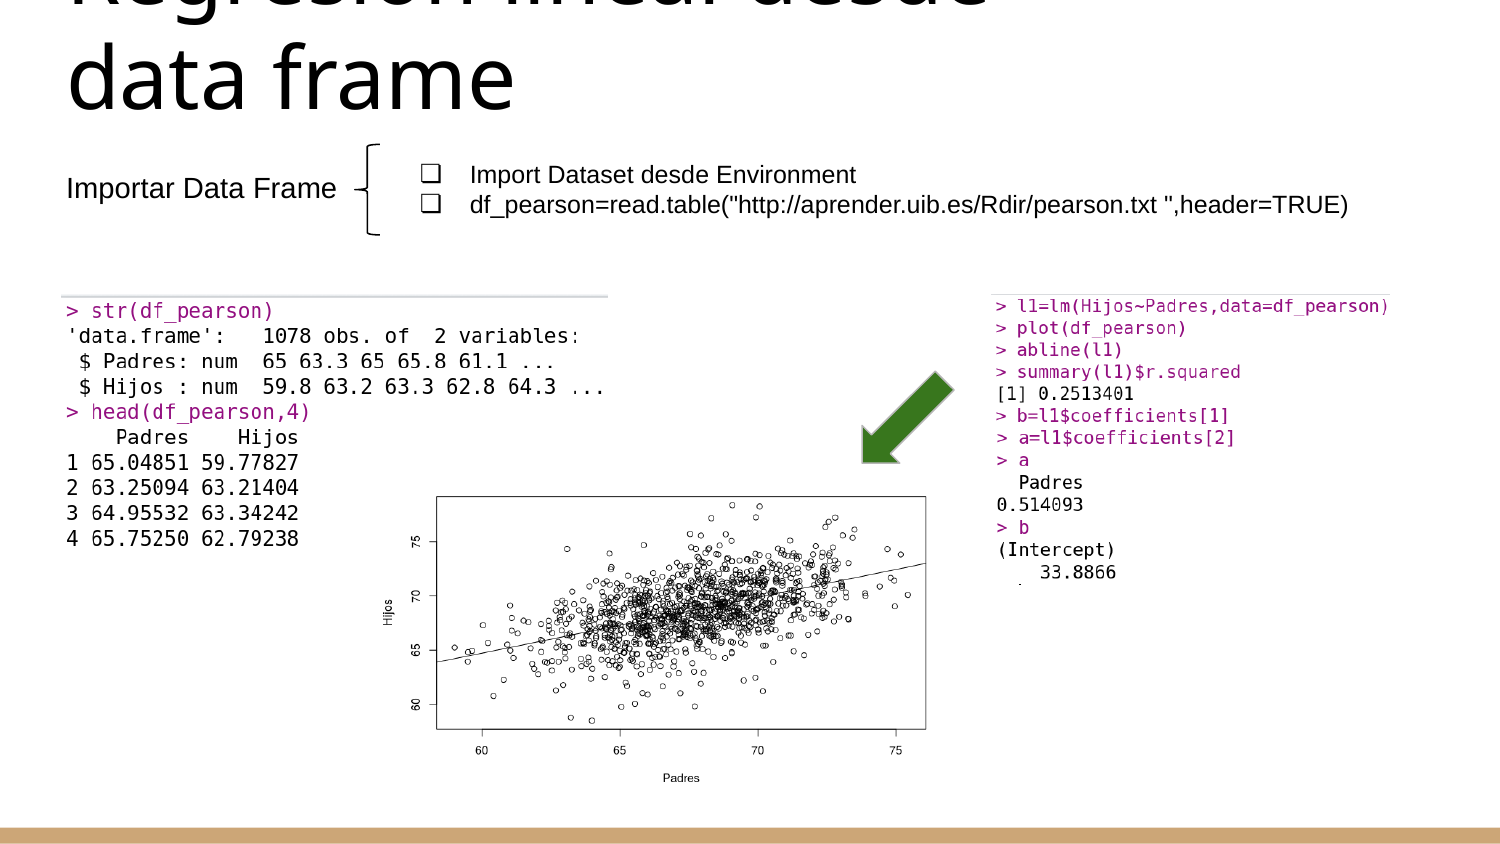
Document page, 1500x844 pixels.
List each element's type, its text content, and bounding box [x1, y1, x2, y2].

picture [991, 294, 1390, 425]
text_box Importar Data Frame [51, 154, 367, 216]
text_box [862, 371, 955, 437]
text_box Import Dataset desde Environment df_pearson=read.table("http://aprender.uib.es/Rdir/pearson.txt ",header=TRUE) [379, 143, 1427, 236]
text_box [354, 144, 379, 235]
picture [991, 427, 1235, 585]
title Regresión lineal desde data frame [51, 51, 1099, 143]
picture [61, 294, 956, 800]
